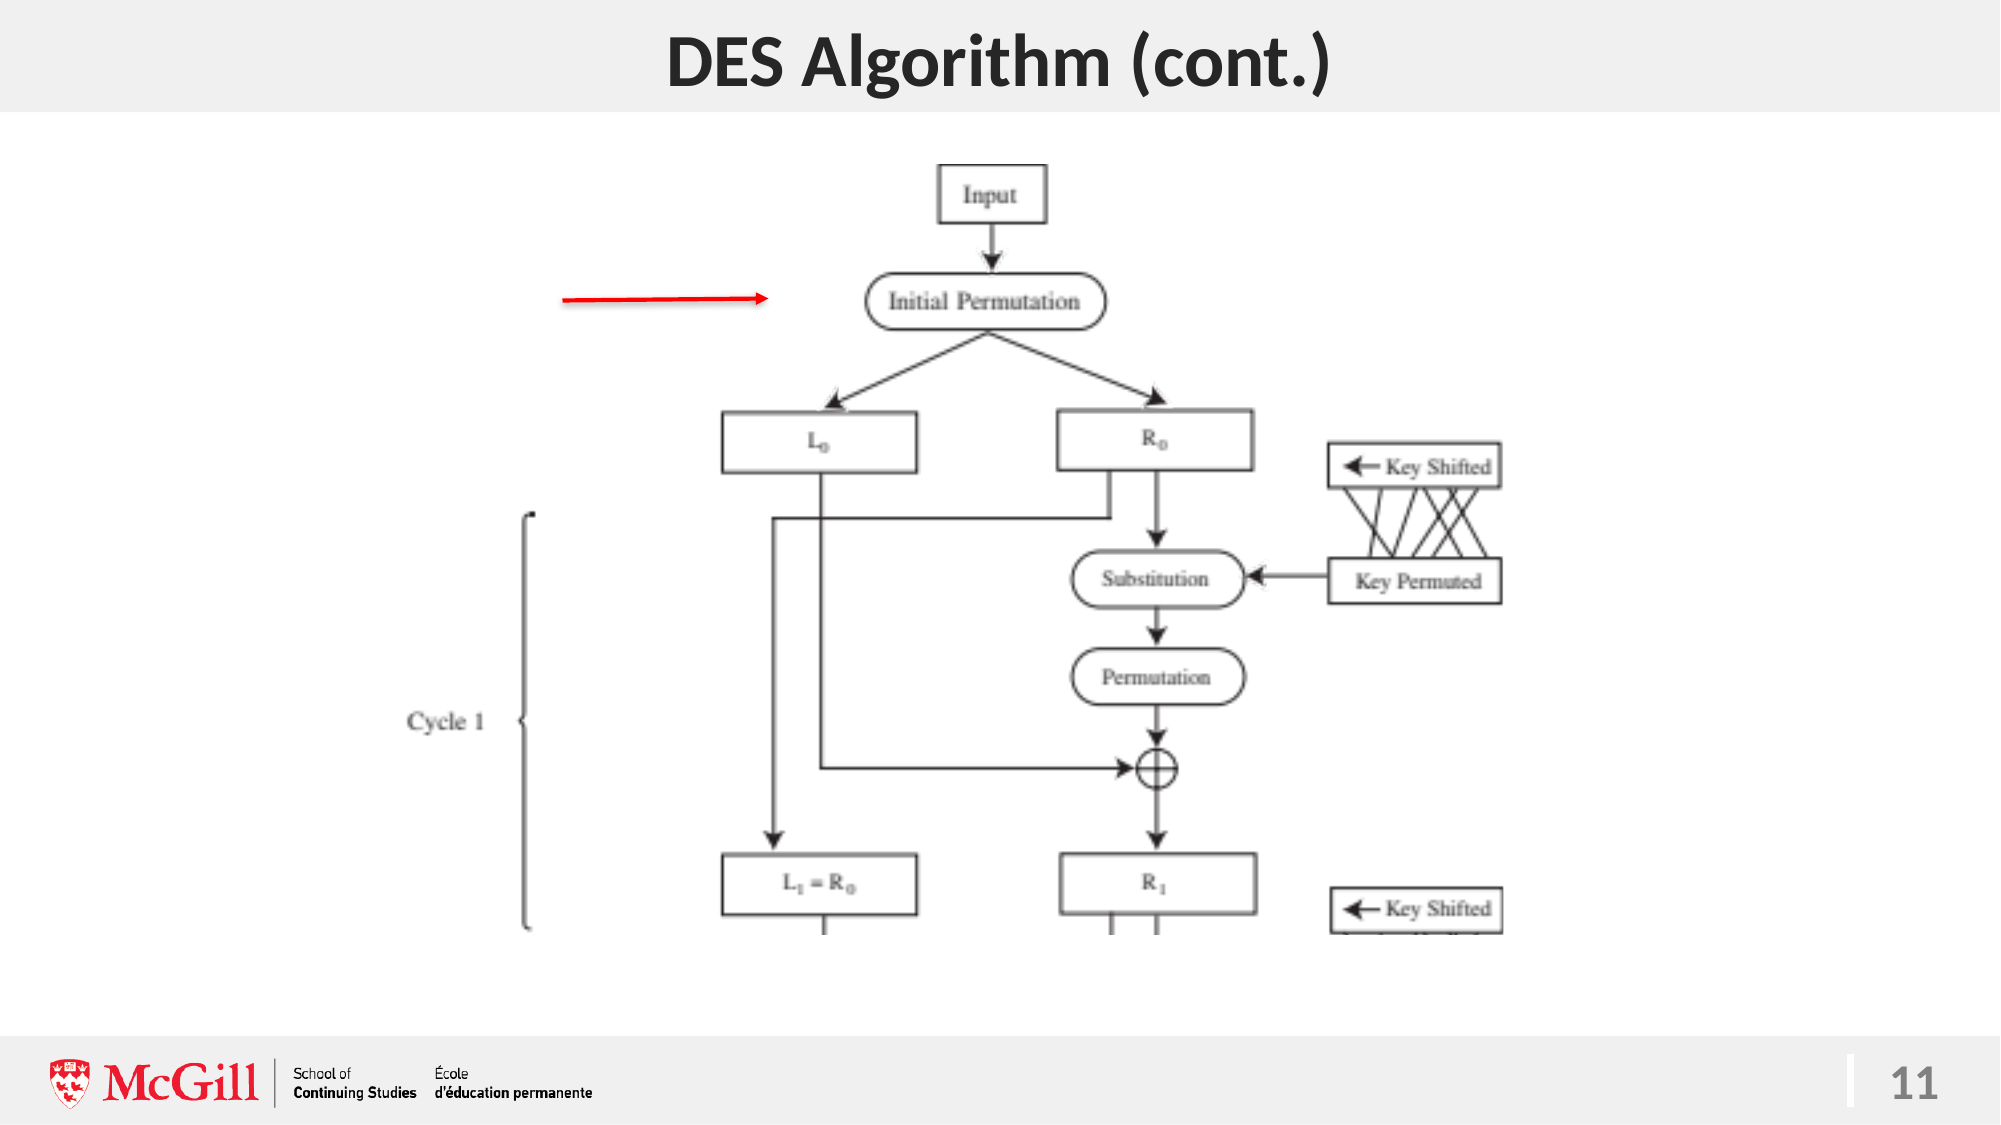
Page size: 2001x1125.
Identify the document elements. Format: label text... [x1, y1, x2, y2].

picture [50, 1058, 592, 1109]
picture [349, 124, 1558, 935]
title DES Algorithm (cont.) [0, 0, 2000, 113]
